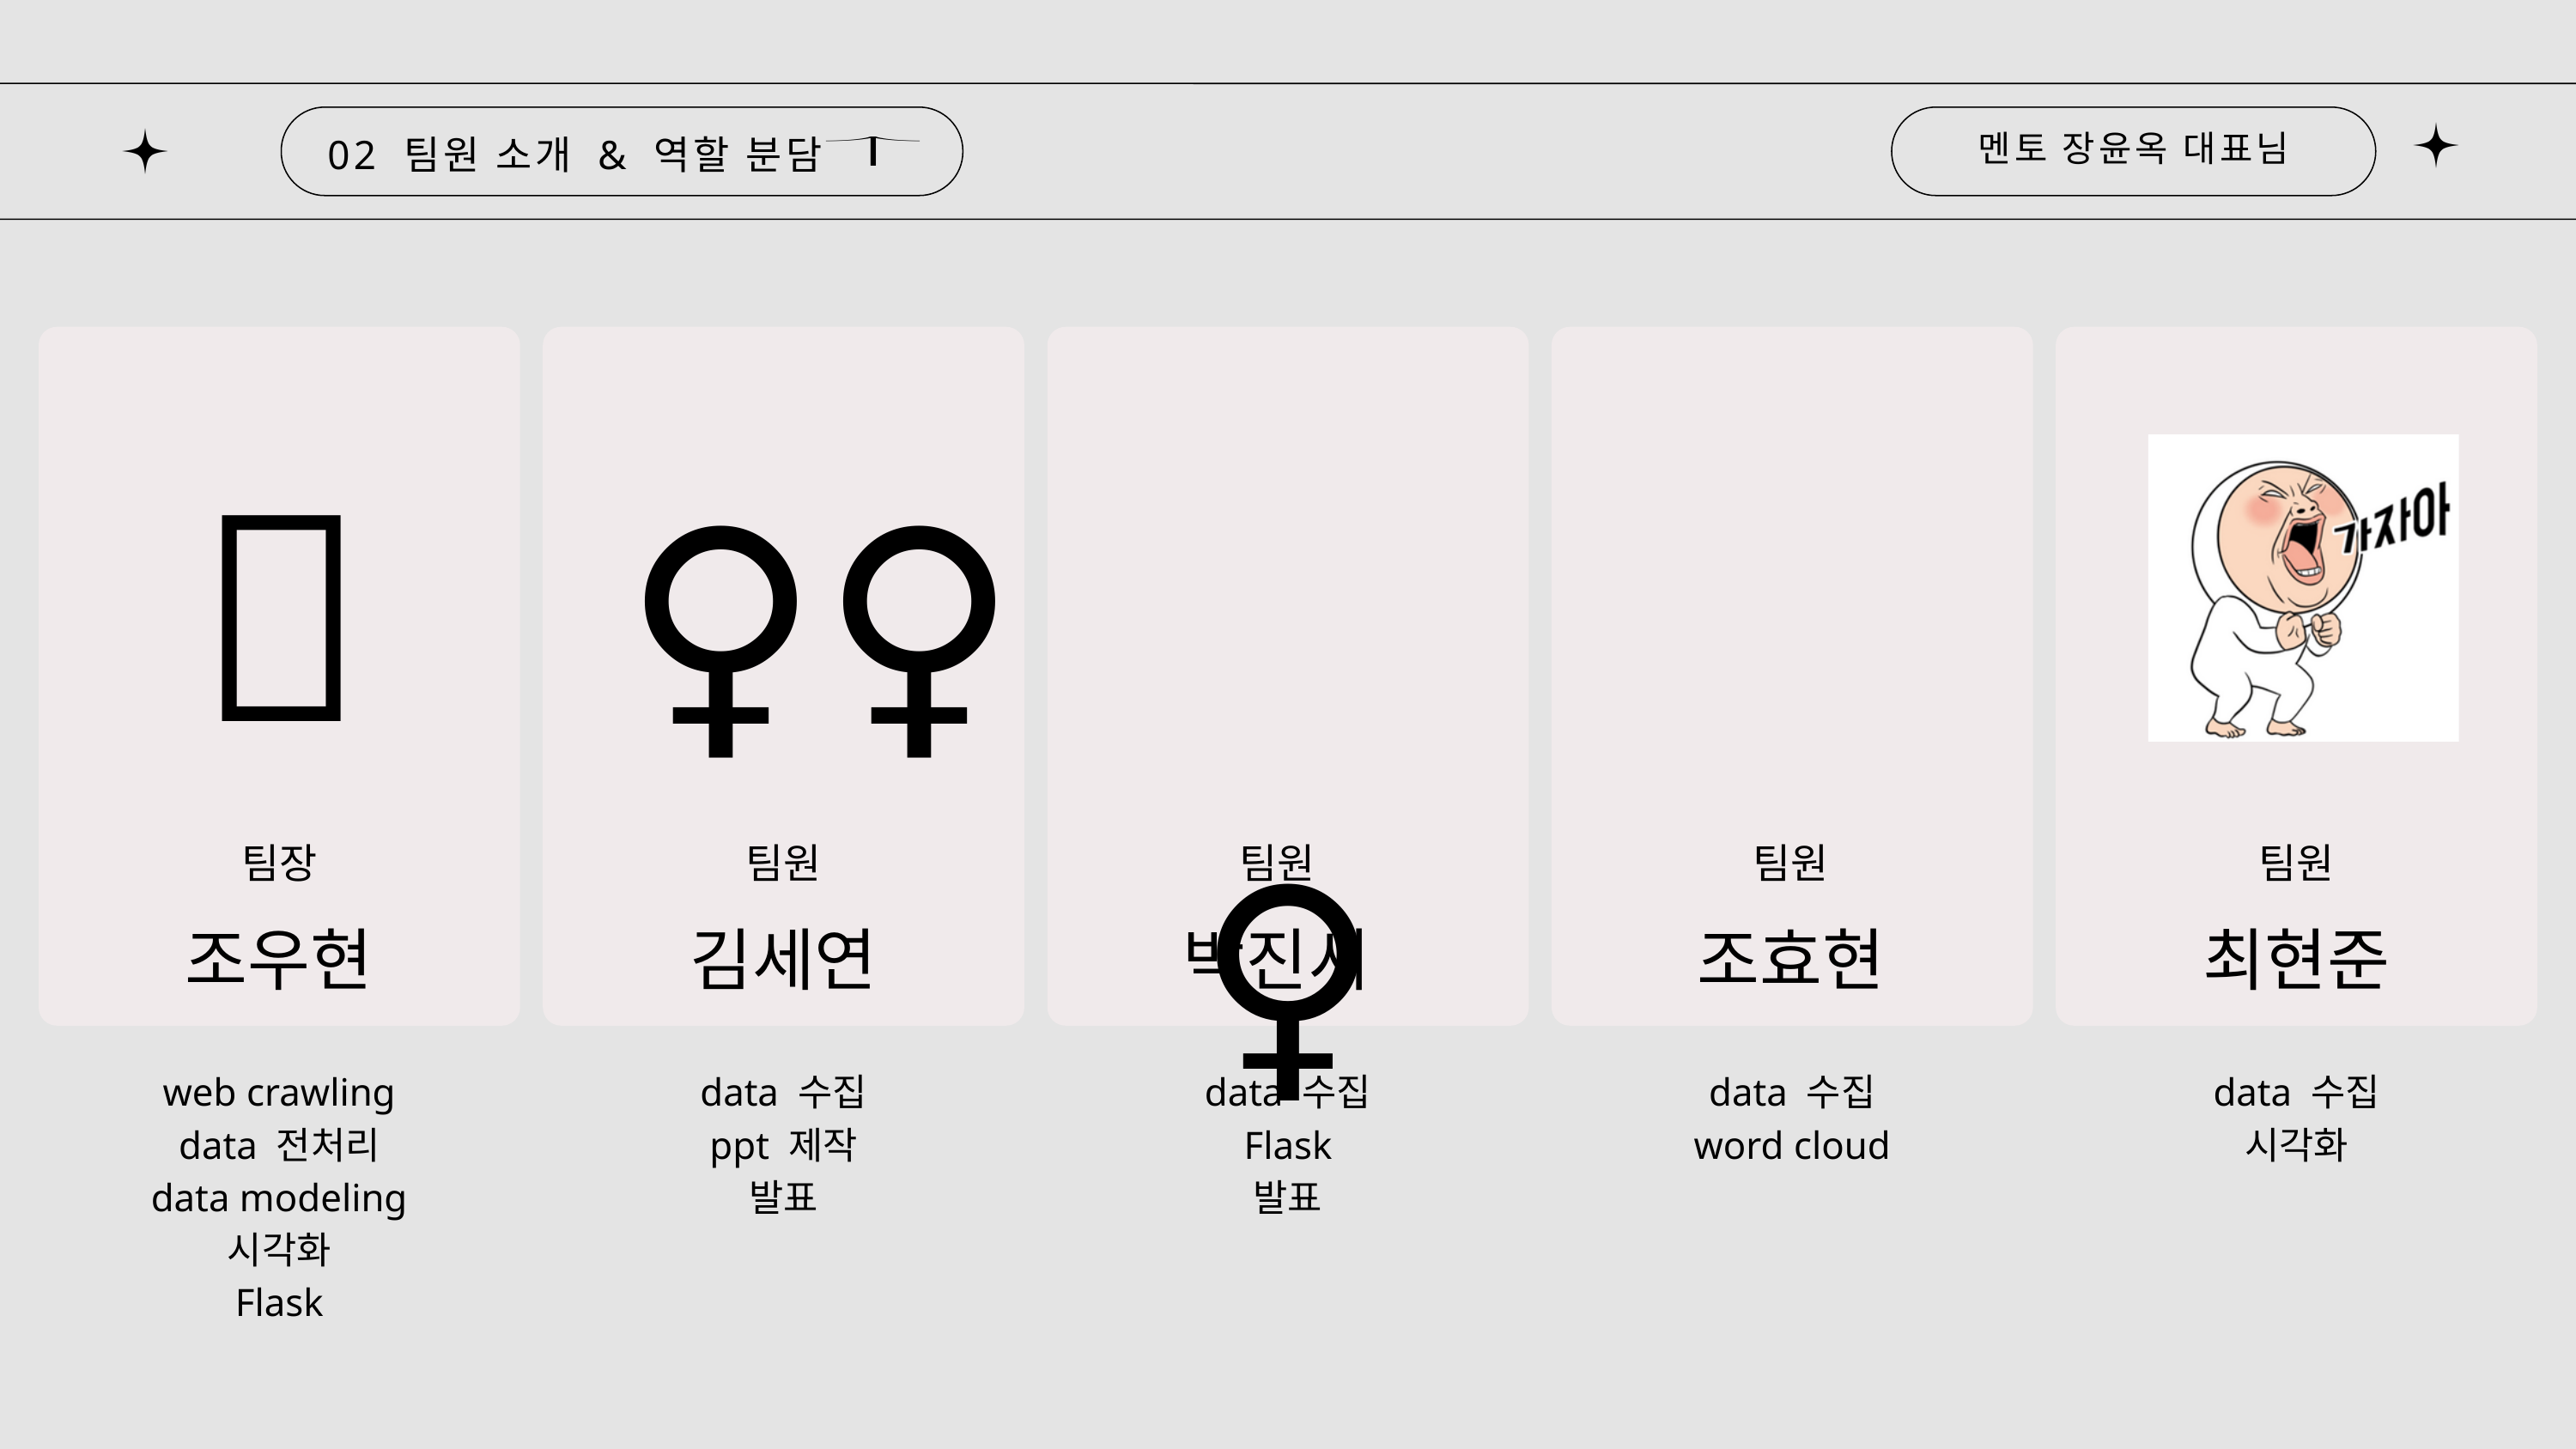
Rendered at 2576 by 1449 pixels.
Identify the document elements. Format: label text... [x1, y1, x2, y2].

text_box data 수집 Flask 발표 [1101, 1061, 1475, 1220]
text_box 🕵🏻‍♀️ [1102, 1032, 1474, 1120]
text_box [2413, 122, 2459, 168]
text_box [593, 818, 974, 967]
text_box data 수집 word cloud [1605, 1061, 1979, 1167]
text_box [281, 106, 963, 196]
text_box web crawling data 전처리 data modeling 시각화 Flask [92, 1061, 466, 1325]
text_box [38, 326, 520, 1027]
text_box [1891, 106, 2376, 196]
text_box data 수집 시각화 [2109, 1061, 2483, 1167]
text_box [1551, 326, 2033, 1027]
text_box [1087, 818, 1467, 967]
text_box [542, 326, 1025, 1027]
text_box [2055, 326, 2538, 1027]
text_box [122, 128, 168, 174]
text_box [67, 818, 491, 967]
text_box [2106, 818, 2487, 967]
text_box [1601, 818, 1982, 967]
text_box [1047, 326, 1529, 1027]
text_box data 수집 ppt 제작 발표 [597, 1061, 971, 1220]
